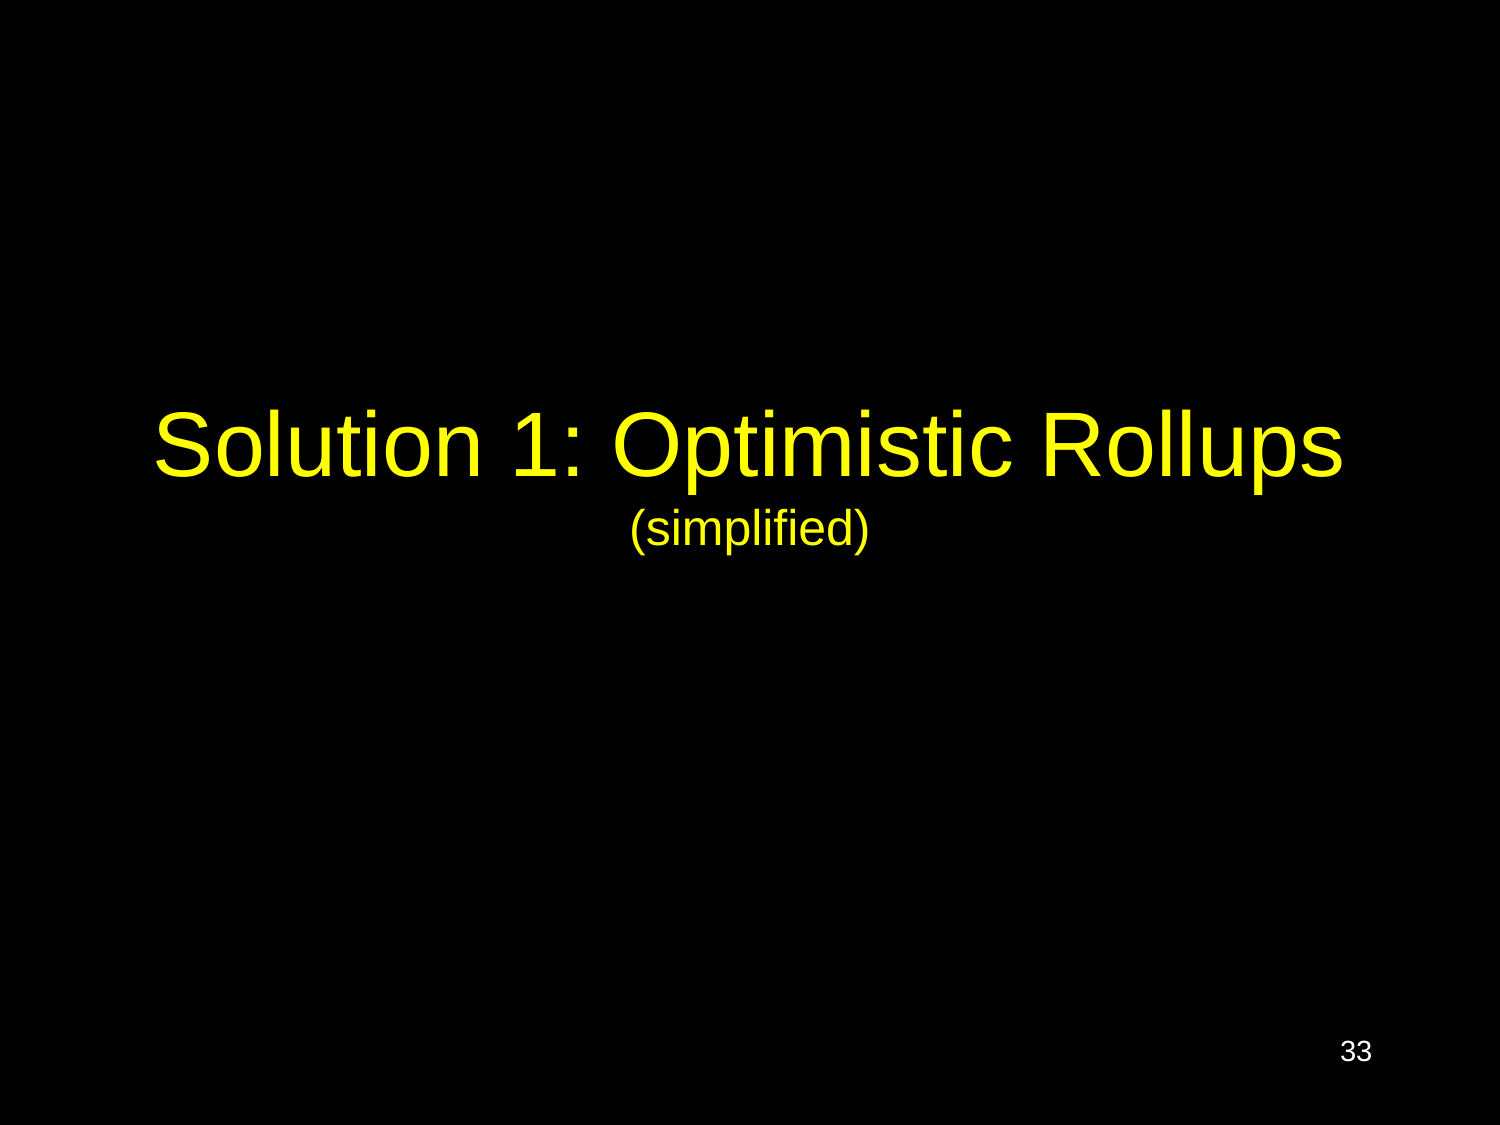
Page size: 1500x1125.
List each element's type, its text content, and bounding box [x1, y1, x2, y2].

title Solution 1: Optimistic Rollups (simplified) [112, 349, 1388, 591]
slide_number 33 [1074, 1024, 1388, 1101]
